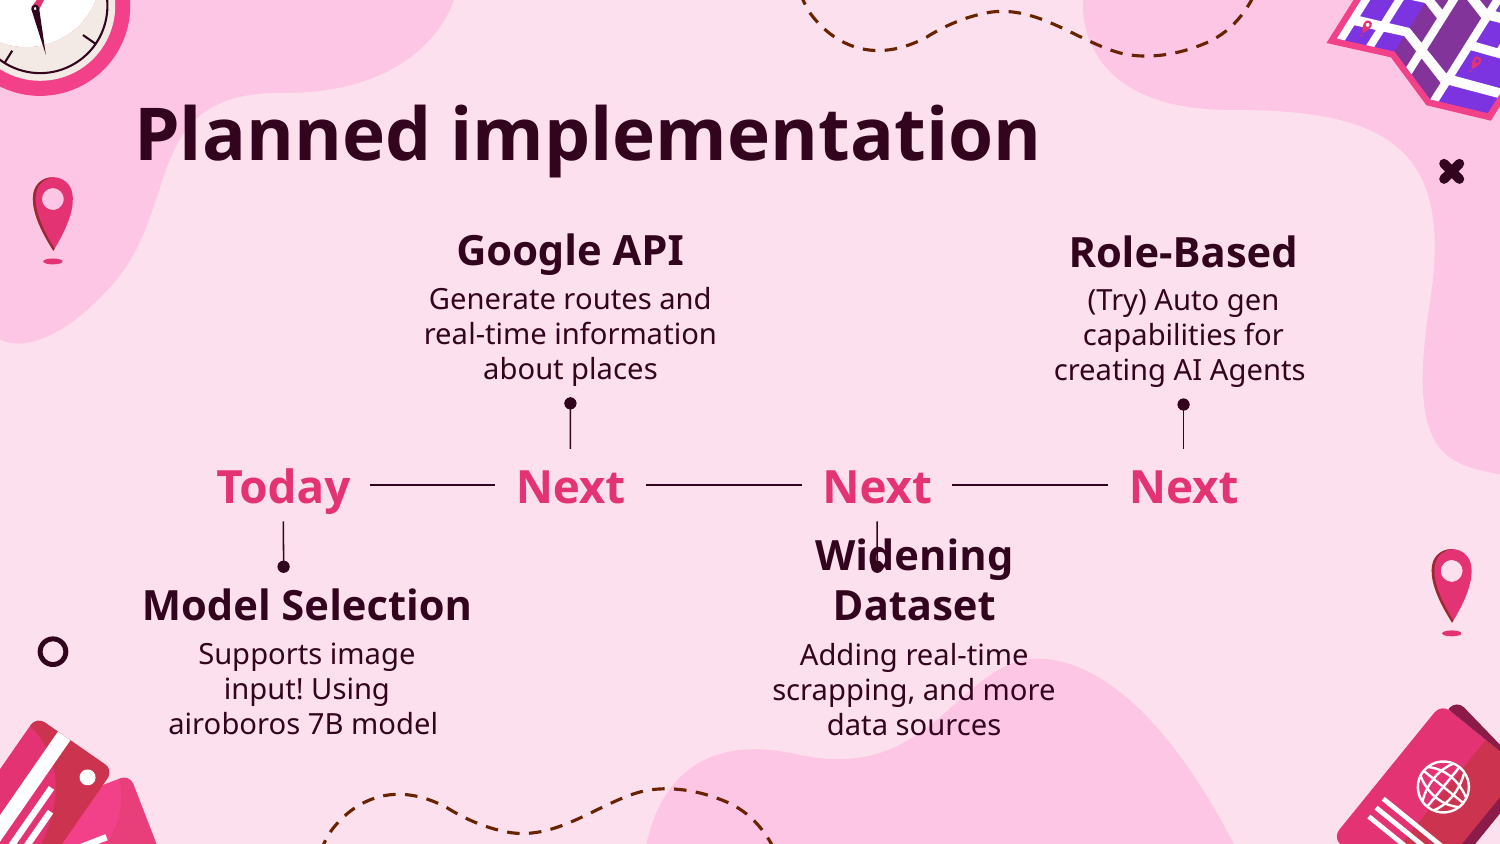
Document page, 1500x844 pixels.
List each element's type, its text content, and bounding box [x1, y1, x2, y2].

text_box Next [801, 448, 953, 522]
text_box Generate routes and real-time information about places [406, 265, 734, 404]
text_box Today [196, 448, 371, 522]
text_box Model Selection [119, 566, 496, 644]
text_box Next [495, 448, 646, 522]
text_box Widening Dataset [713, 566, 1115, 644]
text_box Role-Based [1020, 213, 1347, 266]
text_box Supports image input! Using airoboros 7B model [143, 620, 471, 758]
text_box Adding real-time scrapping, and more data sources [750, 621, 1078, 760]
text_box Next [1108, 448, 1259, 522]
text_box (Try) Auto gen capabilities for creating AI Agents [1020, 266, 1348, 405]
text_box Google API [406, 212, 734, 265]
title Planned implementation [119, 72, 1381, 167]
